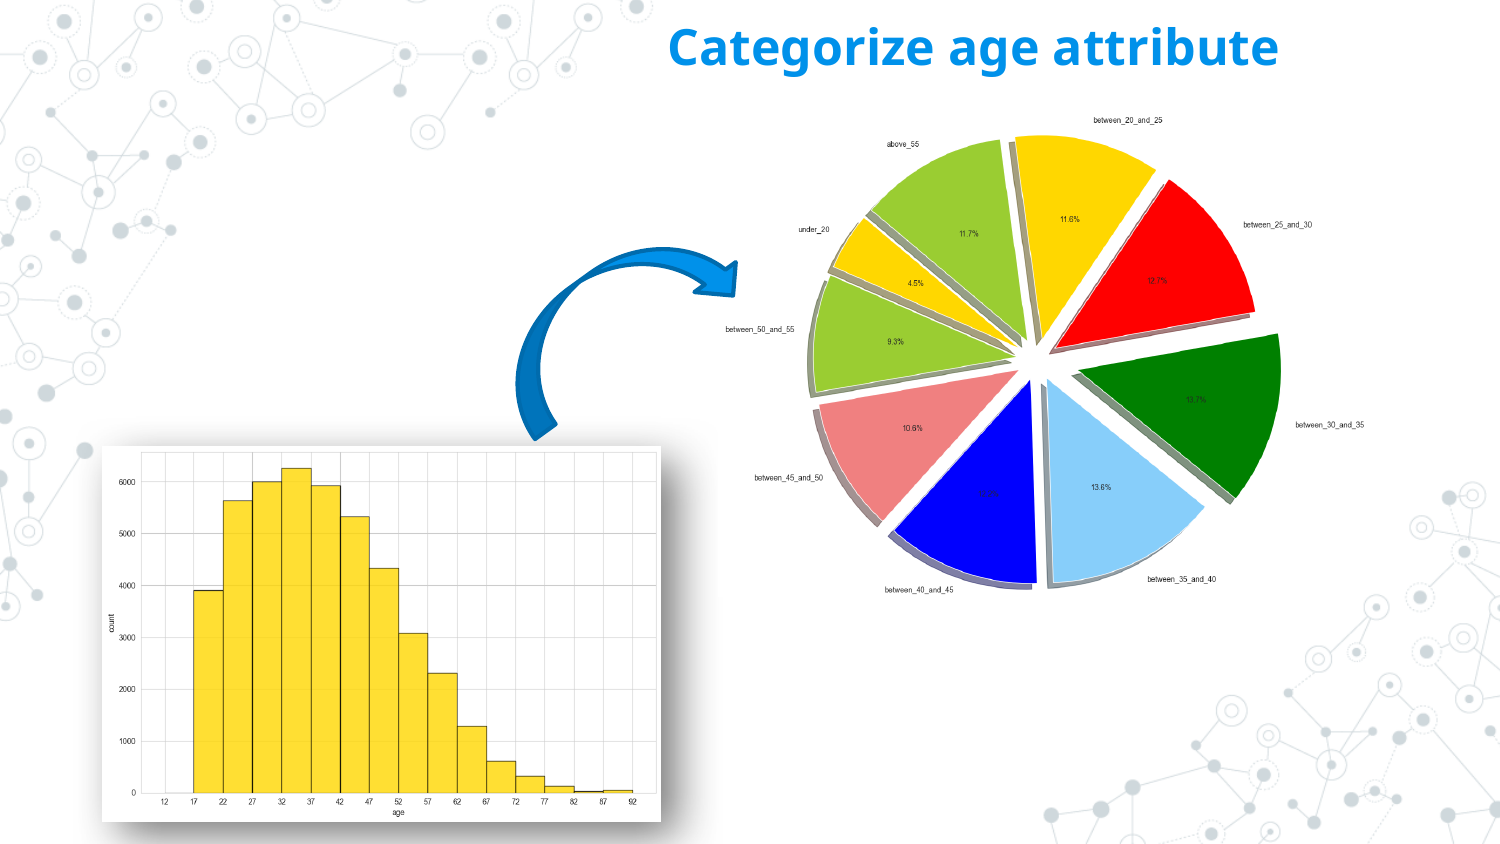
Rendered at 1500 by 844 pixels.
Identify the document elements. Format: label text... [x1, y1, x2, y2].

text_box [515, 247, 712, 442]
title Categorize age attribute [652, 22, 1481, 91]
picture [0, 0, 1500, 844]
